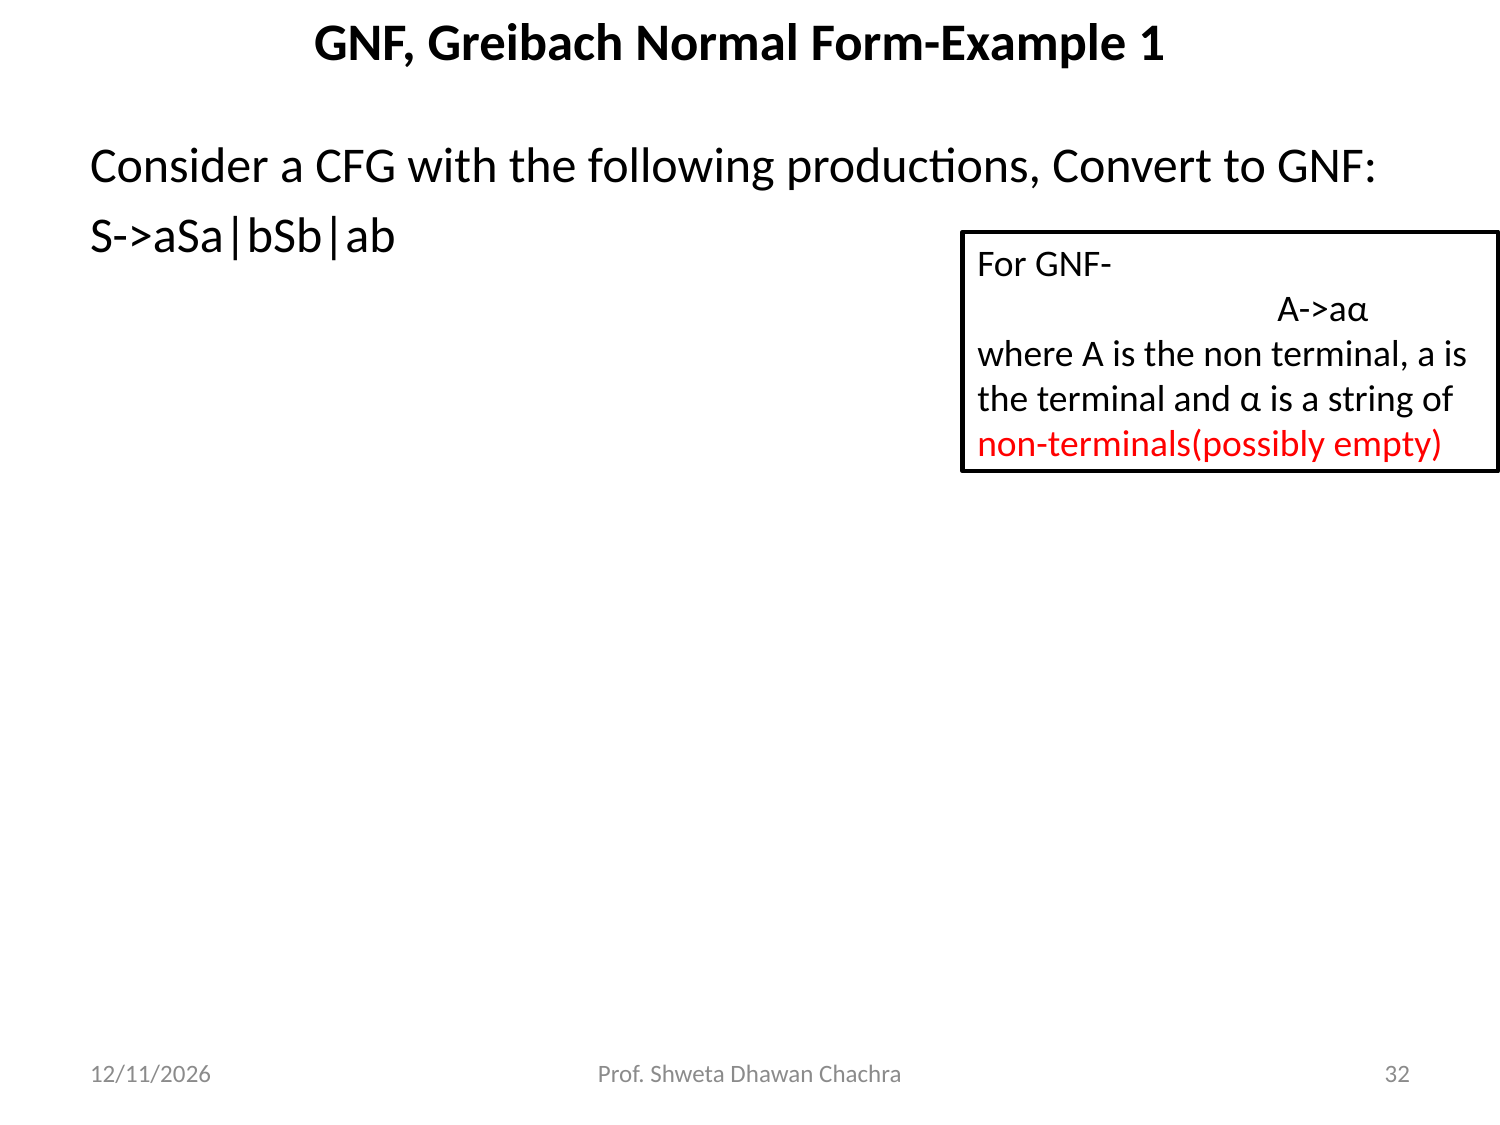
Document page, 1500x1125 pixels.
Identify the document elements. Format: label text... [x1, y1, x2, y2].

title GNF, Greibach Normal Form-Example 1 [64, 0, 1415, 79]
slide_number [75, 1042, 425, 1103]
text_box For GNF- A->aα where A is the non terminal, a is the terminal and α is a string of non-terminals(possibly empty) [960, 230, 1500, 473]
footer Prof. Shweta Dhawan Chachra [512, 1042, 988, 1103]
slide_number 32 [1074, 1042, 1425, 1103]
list Consider a CFG with the following productions, Convert to GNF: S->aSa|bSb|ab [75, 125, 1425, 1005]
